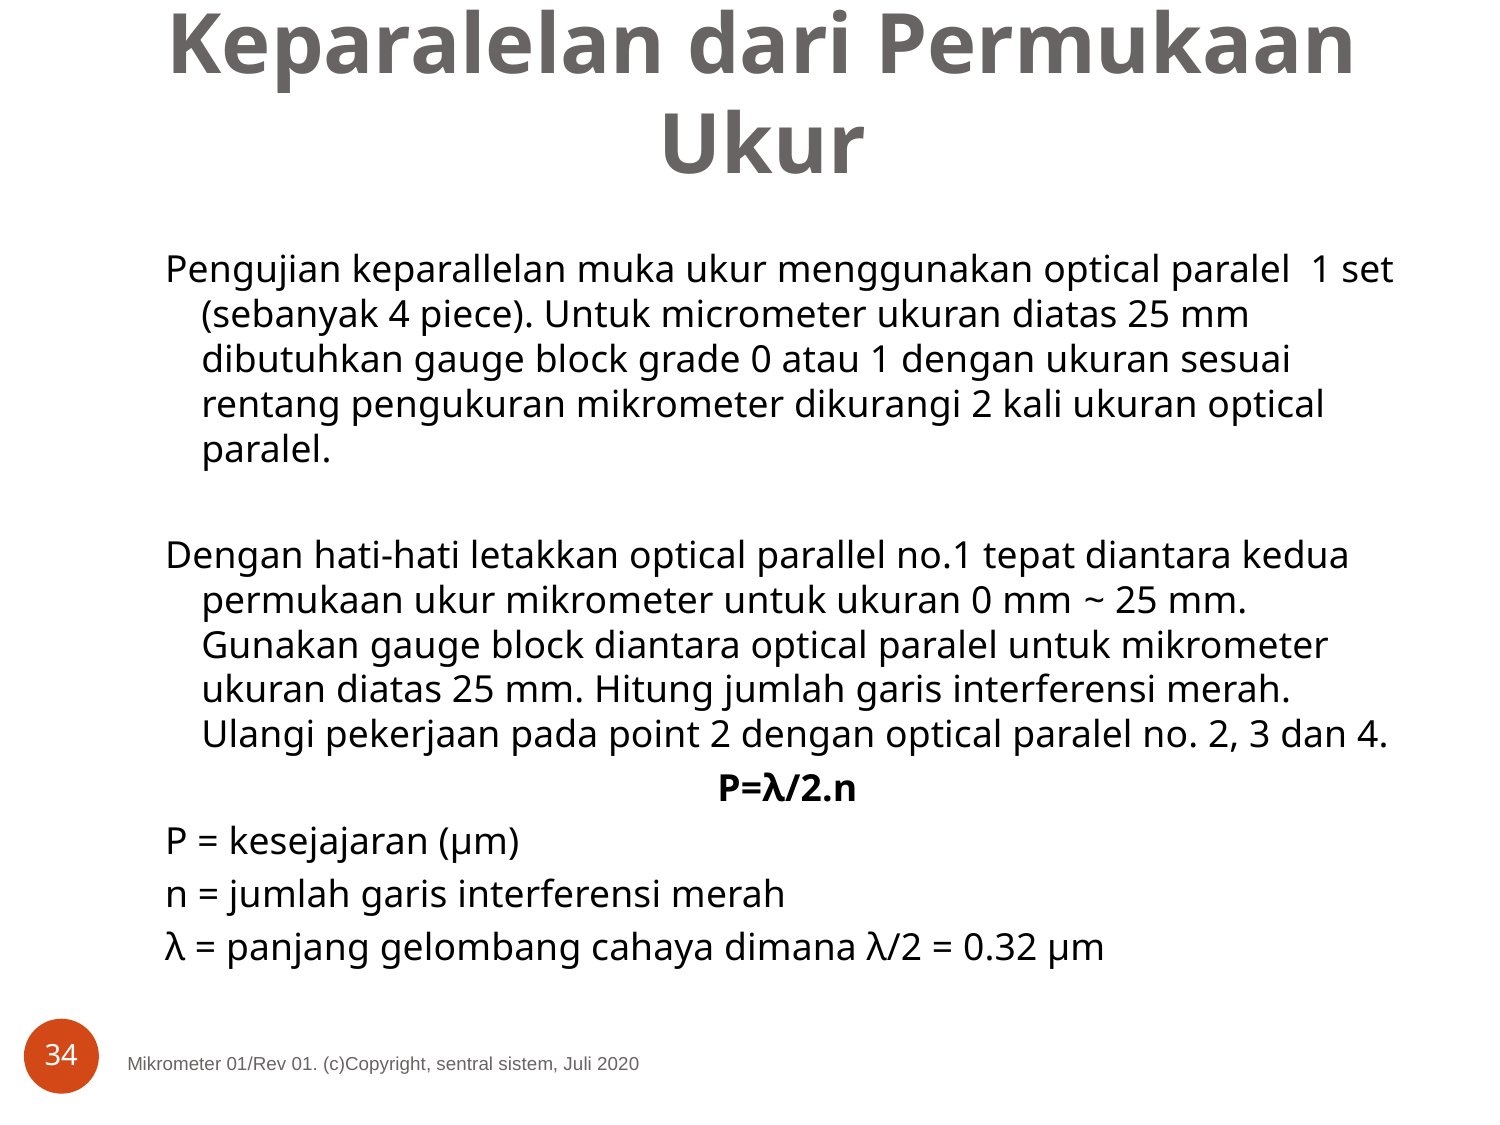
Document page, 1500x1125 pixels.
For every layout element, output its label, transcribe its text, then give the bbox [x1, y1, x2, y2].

list Pengujian keparallelan muka ukur menggunakan optical paralel 1 set (sebanyak 4 piece). Untuk micrometer ukuran diatas 25 mm dibutuhkan gauge block grade 0 atau 1 dengan ukuran sesuai rentang pengukuran mikrometer dikurangi 2 kali ukuran optical paralel. Dengan hati-hati letakkan optical parallel no.1 tepat diantara kedua permukaan ukur mikrometer untuk ukuran 0 mm ~ 25 mm. Gunakan gauge block diantara optical paralel untuk mikrometer ukuran diatas 25 mm. Hitung jumlah garis interferensi merah. Ulangi pekerjaan pada point 2 dengan optical paralel no. 2, 3 dan 4. P=λ/2.n P = kesejajaran (μm) n = jumlah garis interferensi merah λ = panjang gelombang cahaya dimana λ/2 = 0.32 μm [150, 237, 1425, 988]
text_box Keparalelan dari Permukaan Ukur [124, 0, 1400, 188]
slide_number 34 [23, 1018, 99, 1094]
footer Mikrometer 01/Rev 01. (c)Copyright, sentral sistem, Juli 2020 [112, 1037, 763, 1088]
